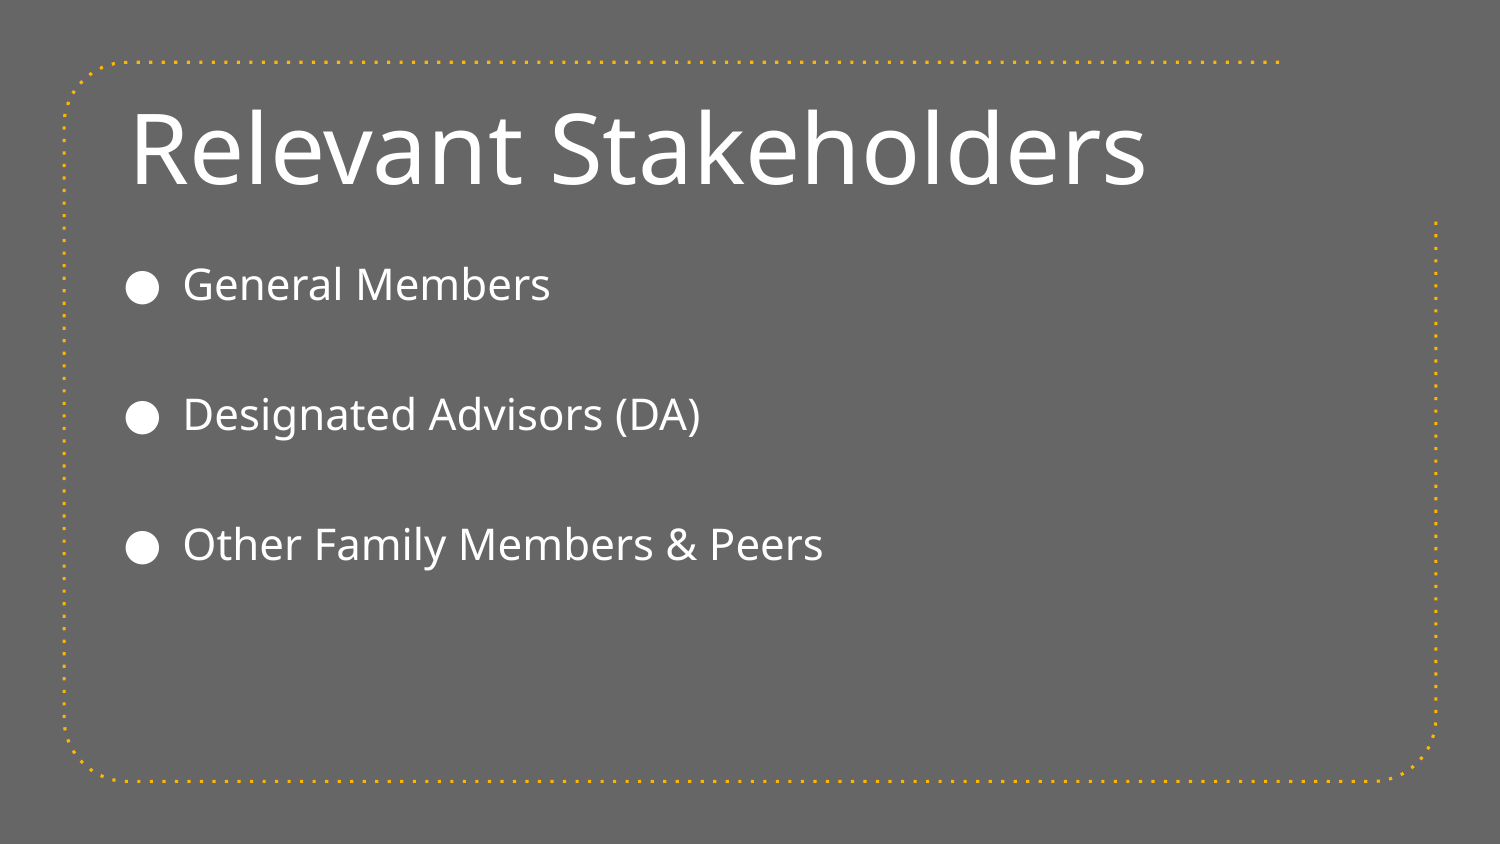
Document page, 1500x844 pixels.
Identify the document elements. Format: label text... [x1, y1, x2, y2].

text_box General Members Designated Advisors (DA) Other Family Members & Peers [92, 241, 1309, 585]
title Relevant Stakeholders [113, 71, 1237, 230]
